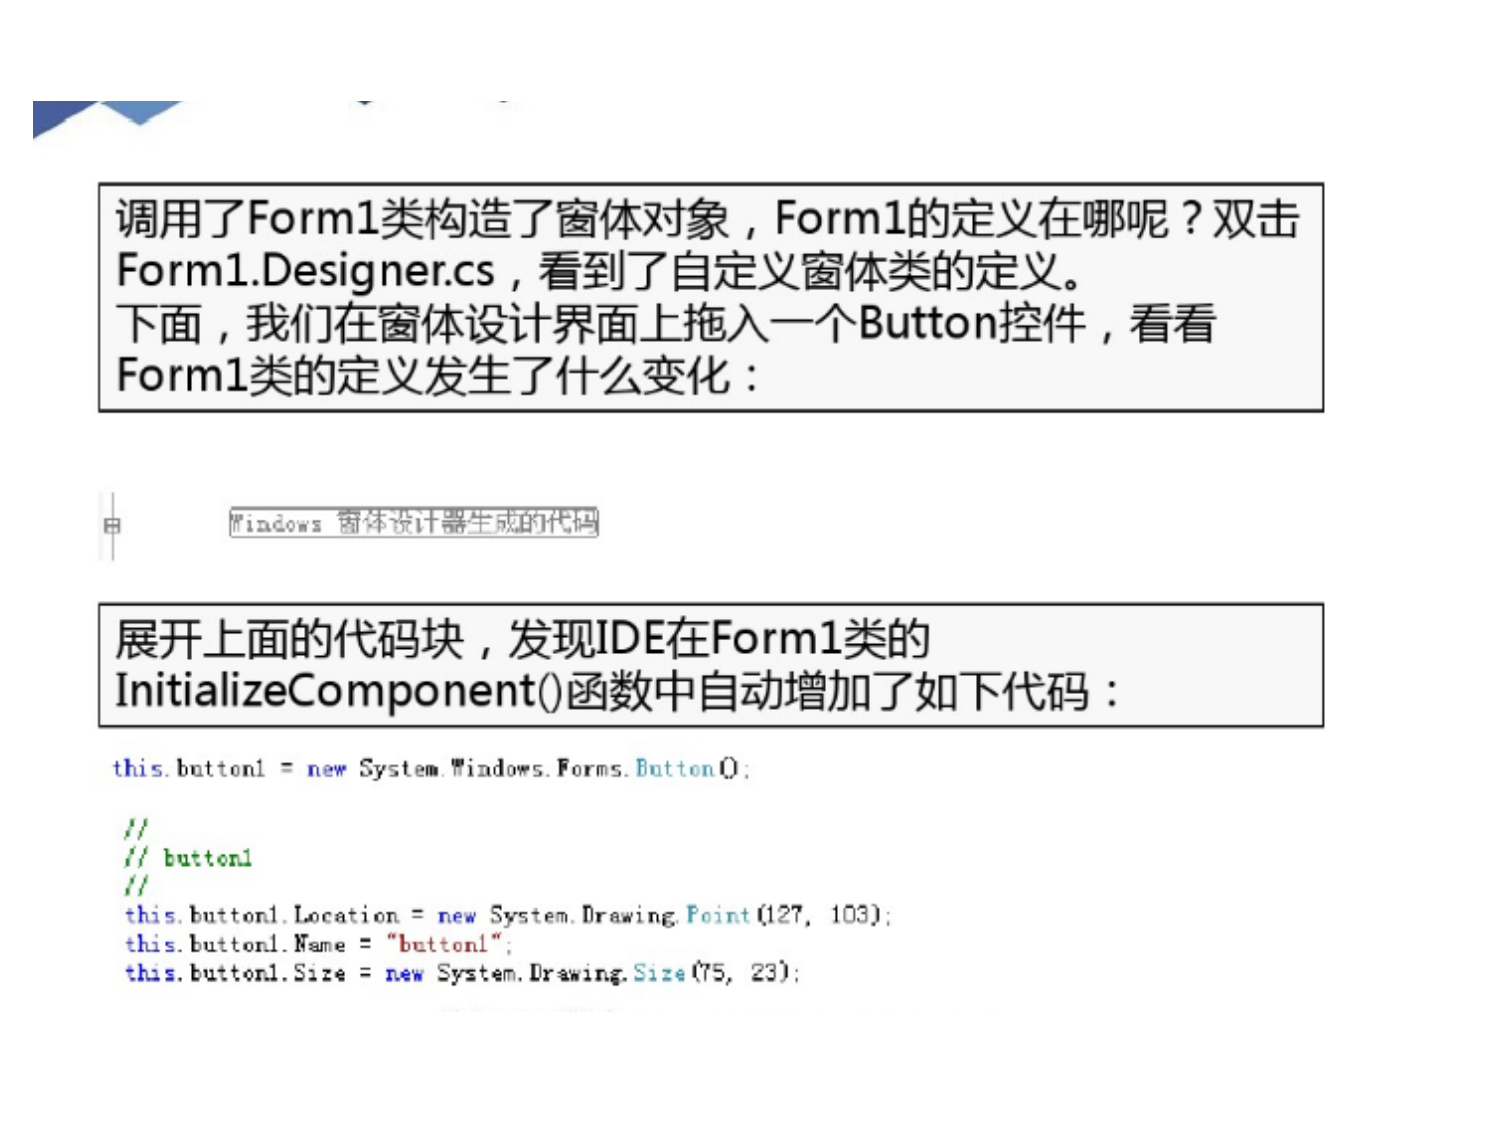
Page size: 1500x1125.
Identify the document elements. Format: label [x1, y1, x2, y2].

picture [33, 101, 1448, 1012]
